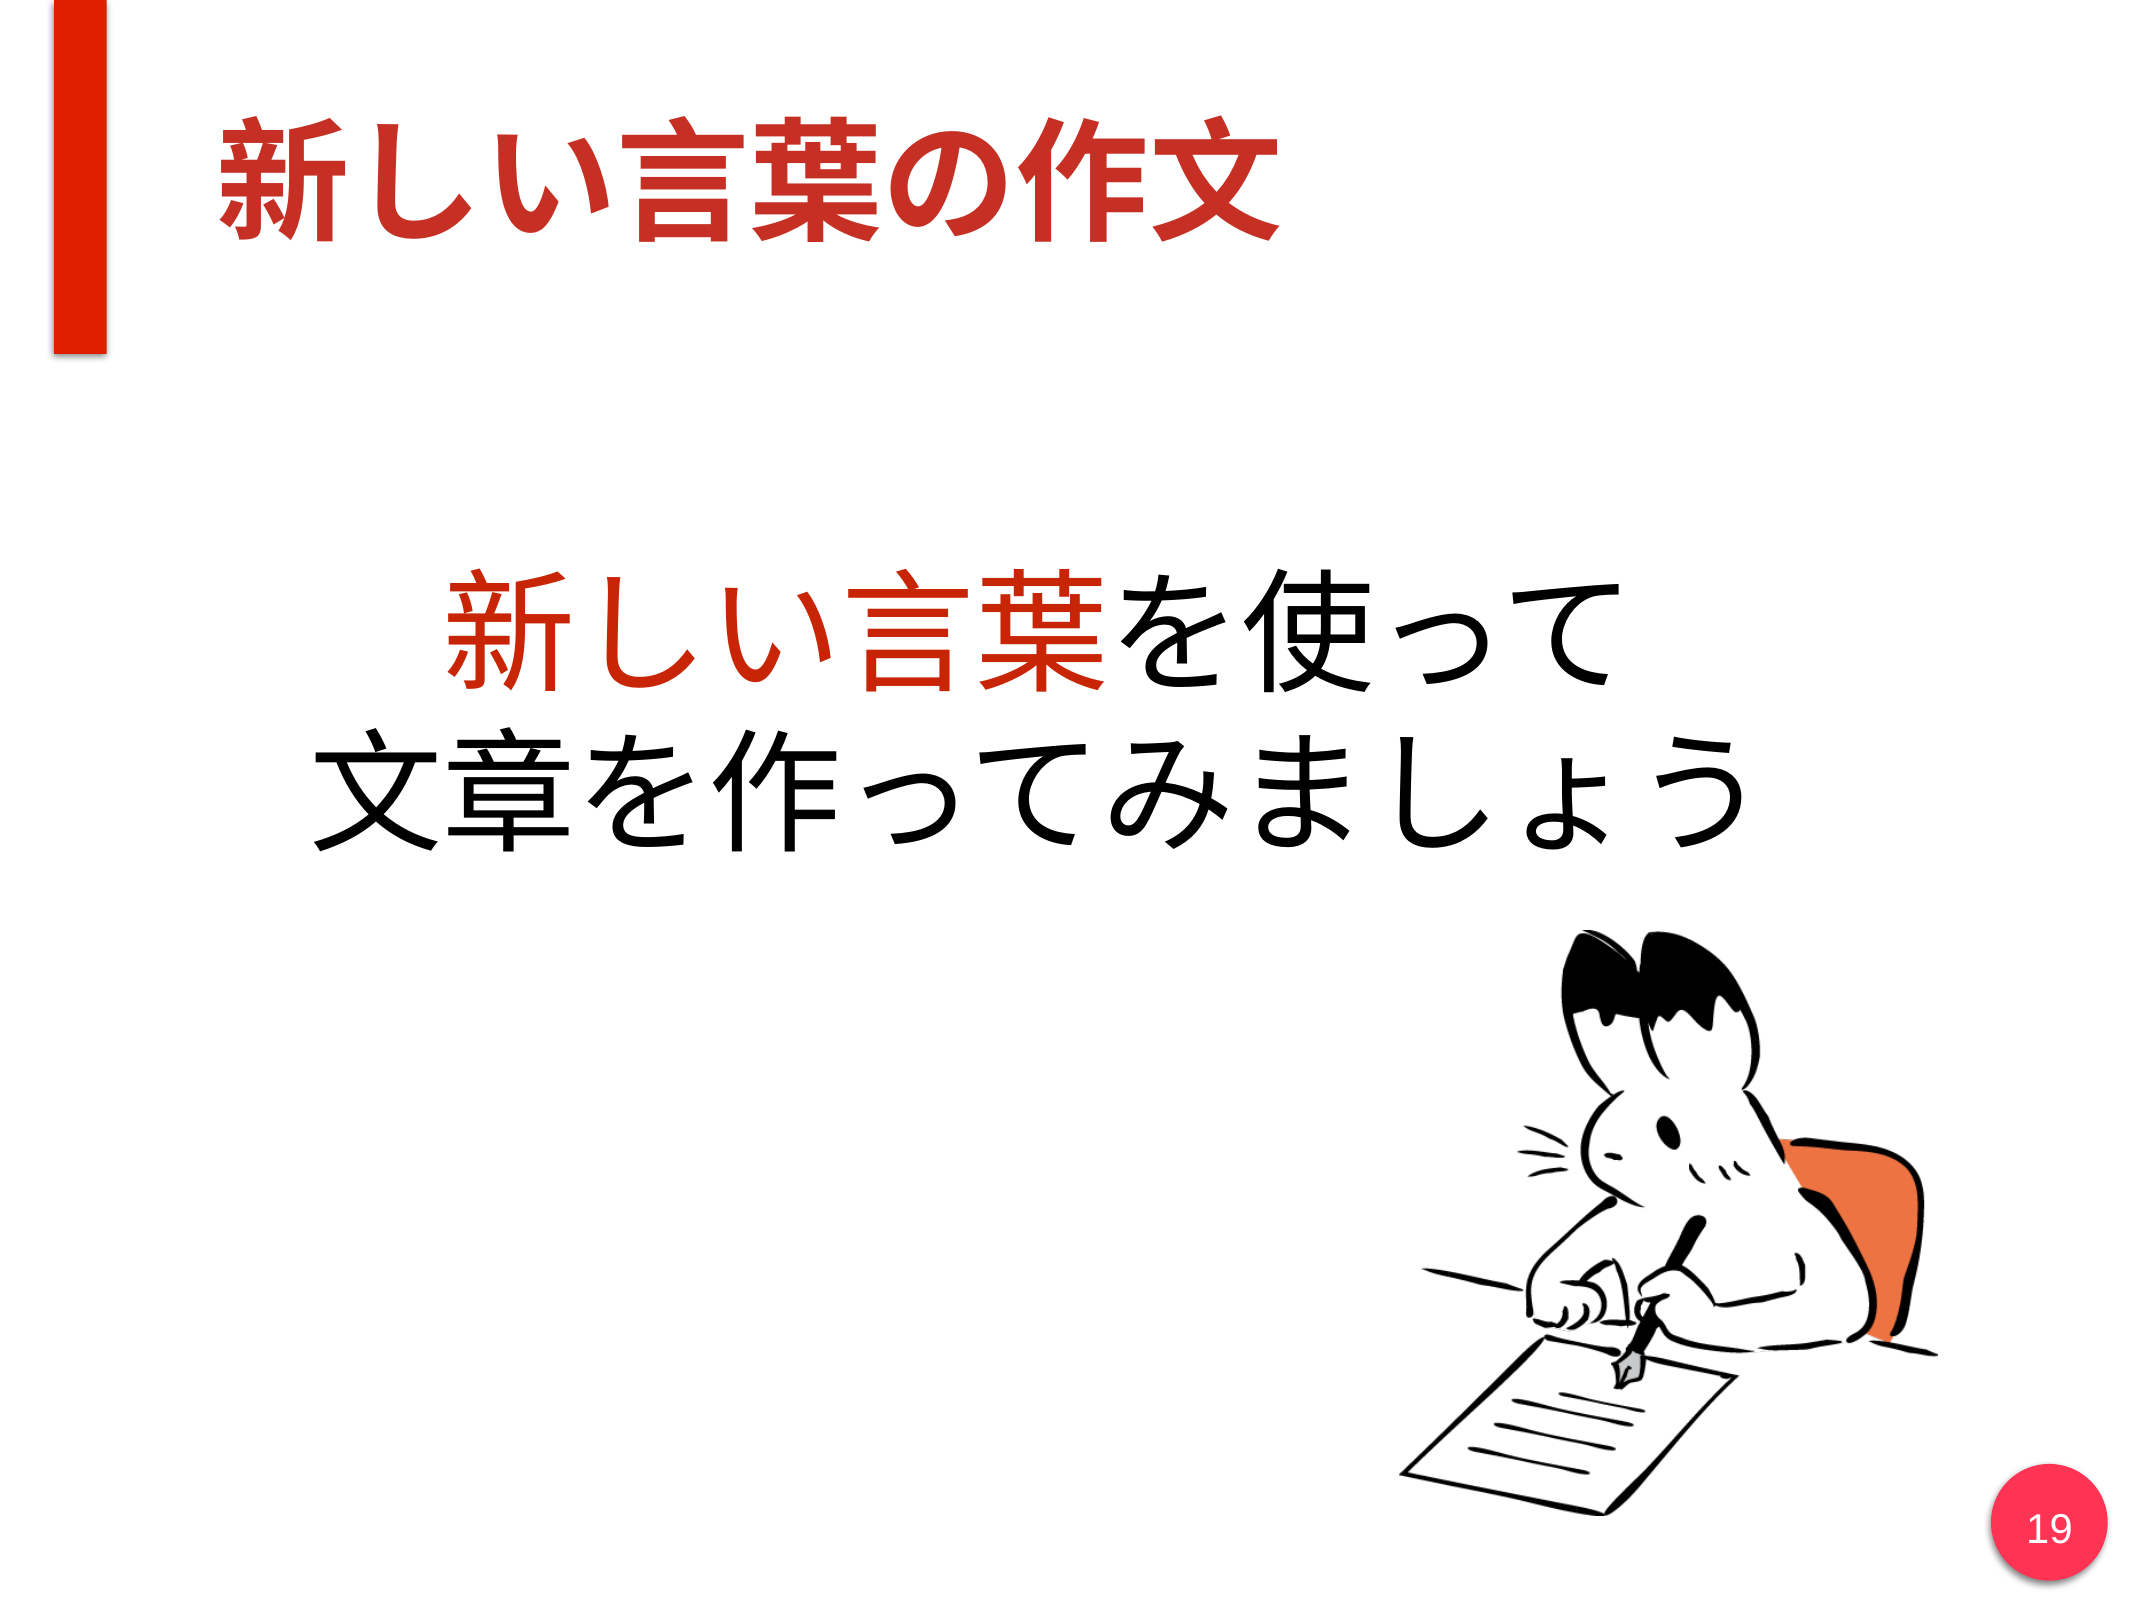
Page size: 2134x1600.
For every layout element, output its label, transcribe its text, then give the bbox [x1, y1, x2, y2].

slide_number 19 [2012, 1493, 2087, 1600]
title 新しい言葉の作文 [208, 18, 2030, 336]
picture [1399, 929, 1938, 1517]
text_box 新しい言葉を使って 文章を作ってみましょう [227, 452, 1851, 965]
